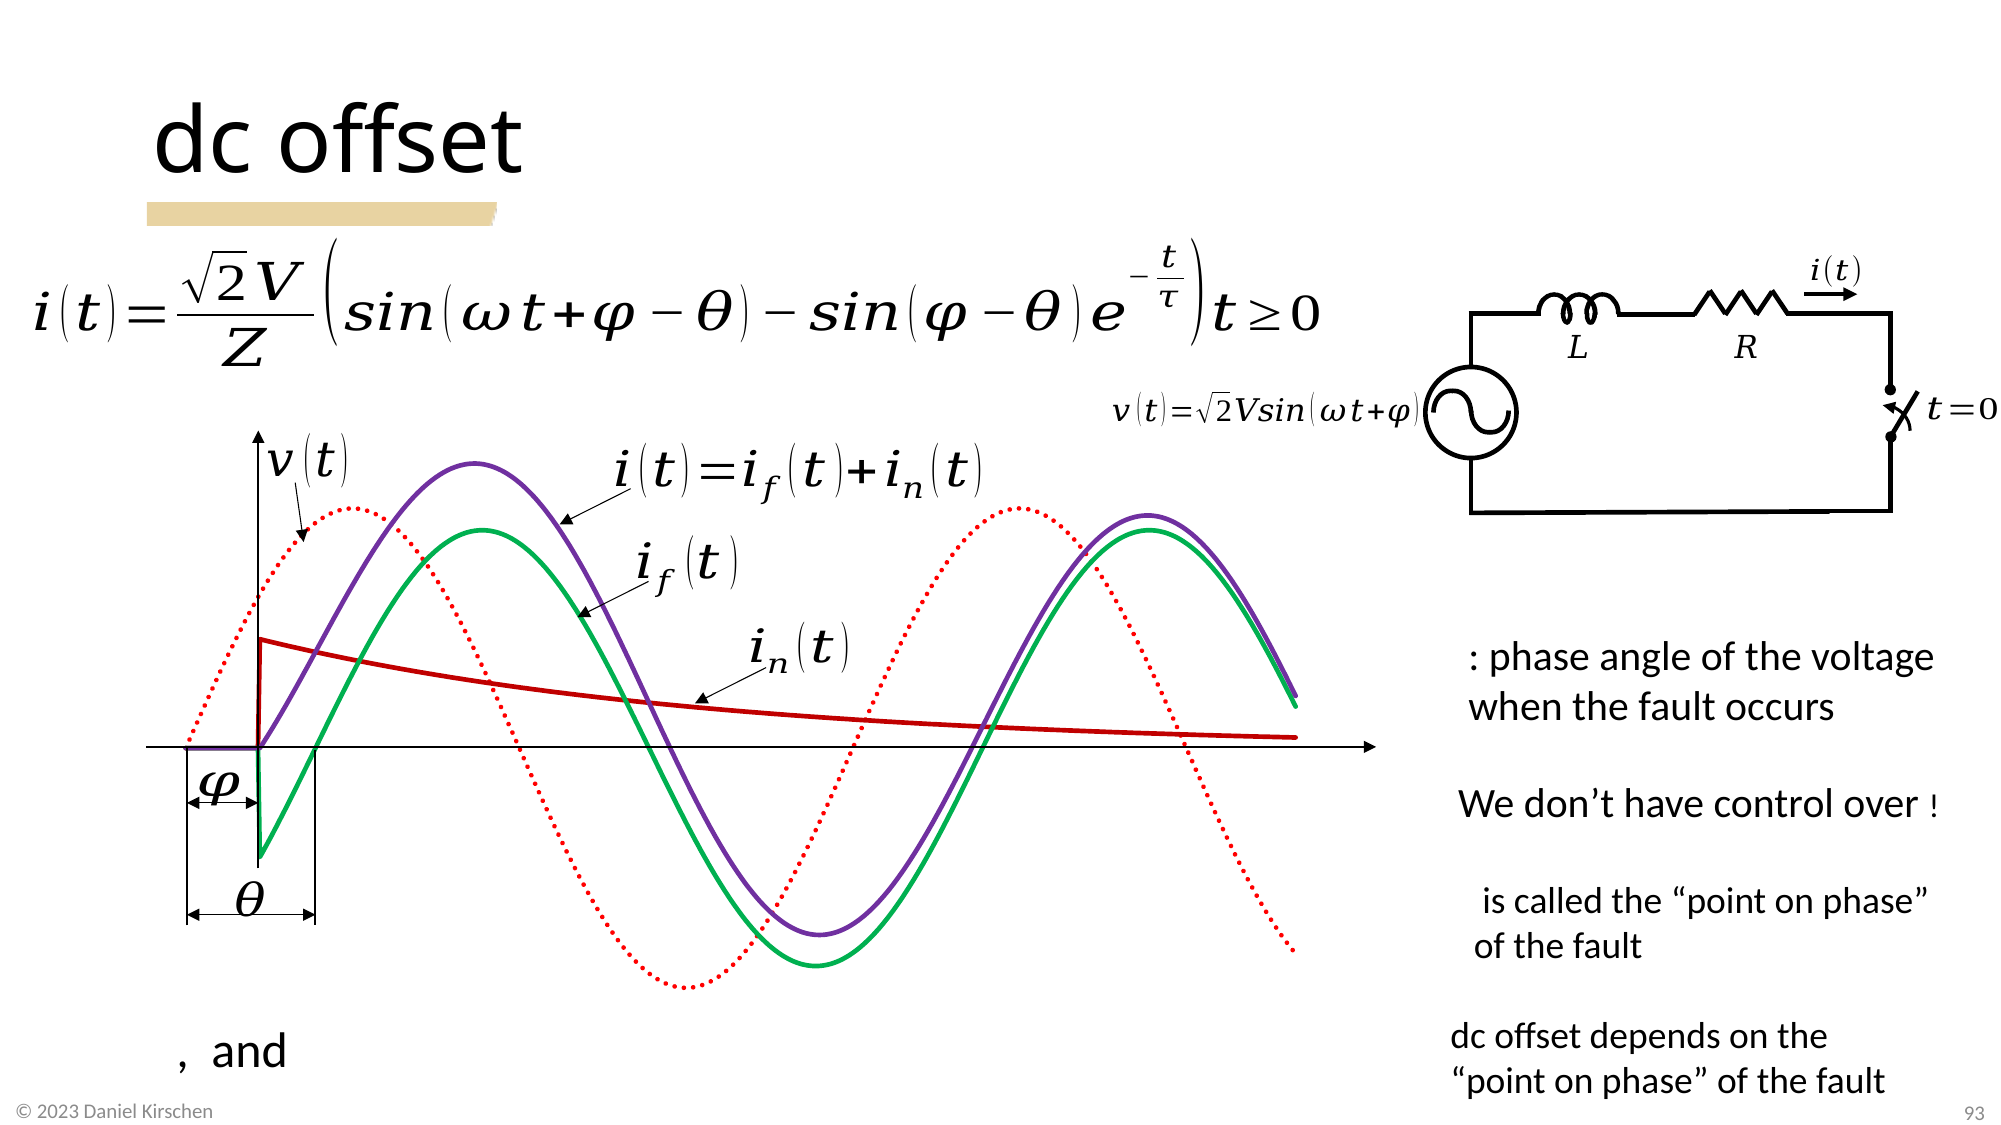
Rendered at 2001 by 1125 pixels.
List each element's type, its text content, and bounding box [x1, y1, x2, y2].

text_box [295, 482, 304, 543]
chart [259, 449, 1320, 746]
text_box dc offset depends on the “point on phase” of the fault [1435, 1003, 1902, 1109]
chart [161, 449, 258, 746]
chart [161, 747, 1320, 999]
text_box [1111, 253, 2000, 516]
title dc offset [137, 59, 1863, 226]
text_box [577, 581, 649, 618]
chart [187, 747, 258, 802]
slide_number © 2023 Daniel Kirschen [0, 1094, 546, 1125]
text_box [694, 667, 767, 704]
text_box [559, 488, 631, 525]
slide_number 93 [1550, 1088, 2000, 1125]
